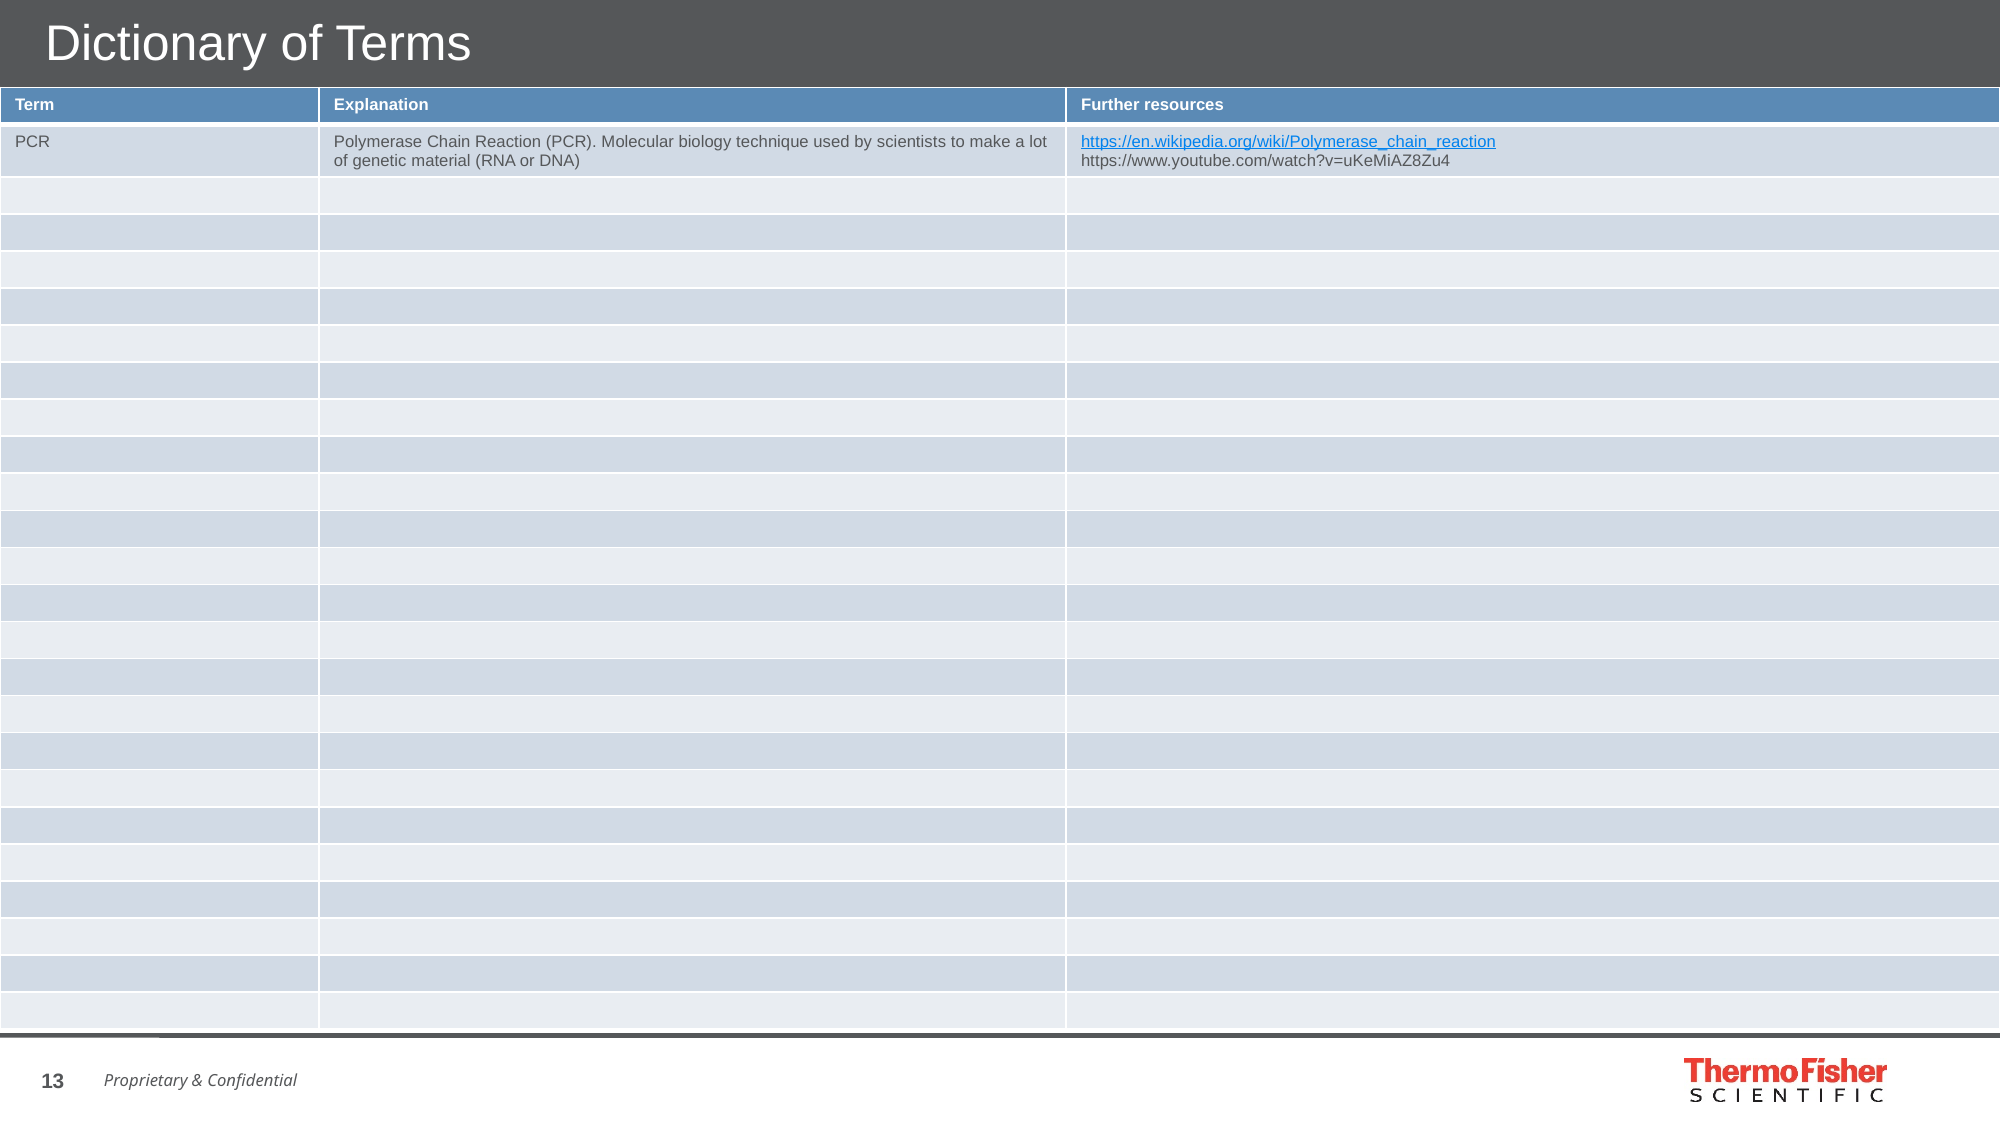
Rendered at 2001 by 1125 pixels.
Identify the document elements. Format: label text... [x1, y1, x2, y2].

table_cell [1067, 919, 1999, 954]
table_cell [320, 511, 1065, 547]
table_header Explanation [320, 88, 1065, 122]
table_cell [1, 622, 318, 658]
table_cell [1, 659, 318, 695]
table_cell [1067, 956, 1999, 991]
table_cell [1, 326, 318, 361]
table_cell [1067, 437, 1999, 472]
table_cell [1, 585, 318, 621]
table_cell [320, 770, 1065, 806]
table_cell [1, 474, 318, 510]
table_cell [1, 770, 318, 806]
table_cell [1, 215, 318, 250]
table_cell [1067, 215, 1999, 250]
table_cell [1067, 845, 1999, 880]
table_cell [320, 215, 1065, 250]
table_cell [320, 622, 1065, 658]
table_cell [1, 437, 318, 472]
table_cell [1, 919, 318, 954]
table_cell [1, 733, 318, 769]
table_cell [320, 659, 1065, 695]
table_cell [320, 400, 1065, 435]
table_cell [1067, 622, 1999, 658]
table_cell [1067, 770, 1999, 806]
table_cell [1067, 289, 1999, 324]
table_header Term [1, 88, 318, 122]
table_cell [320, 956, 1065, 991]
table_cell [1, 511, 318, 547]
table_cell [320, 993, 1065, 1028]
table_cell [1, 252, 318, 287]
table_cell [1, 993, 318, 1028]
table_cell [1067, 178, 1999, 213]
table_cell Polymerase Chain Reaction (PCR). Molecular biology technique used by scientists to make a lot of genetic material (RNA or DNA) [320, 127, 1065, 176]
table_cell [1067, 993, 1999, 1028]
table_cell [320, 326, 1065, 361]
table_cell [1067, 252, 1999, 287]
table_cell [1, 548, 318, 584]
table_cell [1, 956, 318, 991]
table_cell [1, 808, 318, 843]
picture [1684, 1058, 1887, 1102]
table_cell [1067, 585, 1999, 621]
table_cell [320, 585, 1065, 621]
table_cell [1067, 548, 1999, 584]
table_cell [320, 178, 1065, 213]
table_cell [1067, 400, 1999, 435]
table_cell [1067, 659, 1999, 695]
table_cell [1067, 326, 1999, 361]
table_cell [320, 289, 1065, 324]
table_cell https://en.wikipedia.org/wiki/Polymerase_chain_reaction https://www.youtube.com/watch?v=uKeMiAZ8Zu4 [1067, 127, 1999, 176]
table_cell [1067, 474, 1999, 510]
table_cell [320, 845, 1065, 880]
table_cell [1, 882, 318, 917]
table_cell [1067, 696, 1999, 732]
table_cell [320, 548, 1065, 584]
table_header Further resources [1067, 88, 1999, 122]
table_cell [320, 474, 1065, 510]
table_cell [1, 696, 318, 732]
title Dictionary of Terms [0, 0, 2000, 87]
table_cell [1, 363, 318, 398]
table_cell [1, 178, 318, 213]
table_cell [1067, 882, 1999, 917]
table_cell [320, 733, 1065, 769]
table_cell [1067, 808, 1999, 843]
table_cell [320, 882, 1065, 917]
table_cell [320, 252, 1065, 287]
table_cell PCR [1, 127, 318, 176]
table_cell [1067, 733, 1999, 769]
table_cell [320, 363, 1065, 398]
table_cell [320, 808, 1065, 843]
table_cell [1, 289, 318, 324]
table_cell [320, 437, 1065, 472]
table_cell [1067, 511, 1999, 547]
table_cell [1, 400, 318, 435]
table_cell [320, 696, 1065, 732]
table_cell [1067, 363, 1999, 398]
table_cell [320, 919, 1065, 954]
table_cell [1, 845, 318, 880]
